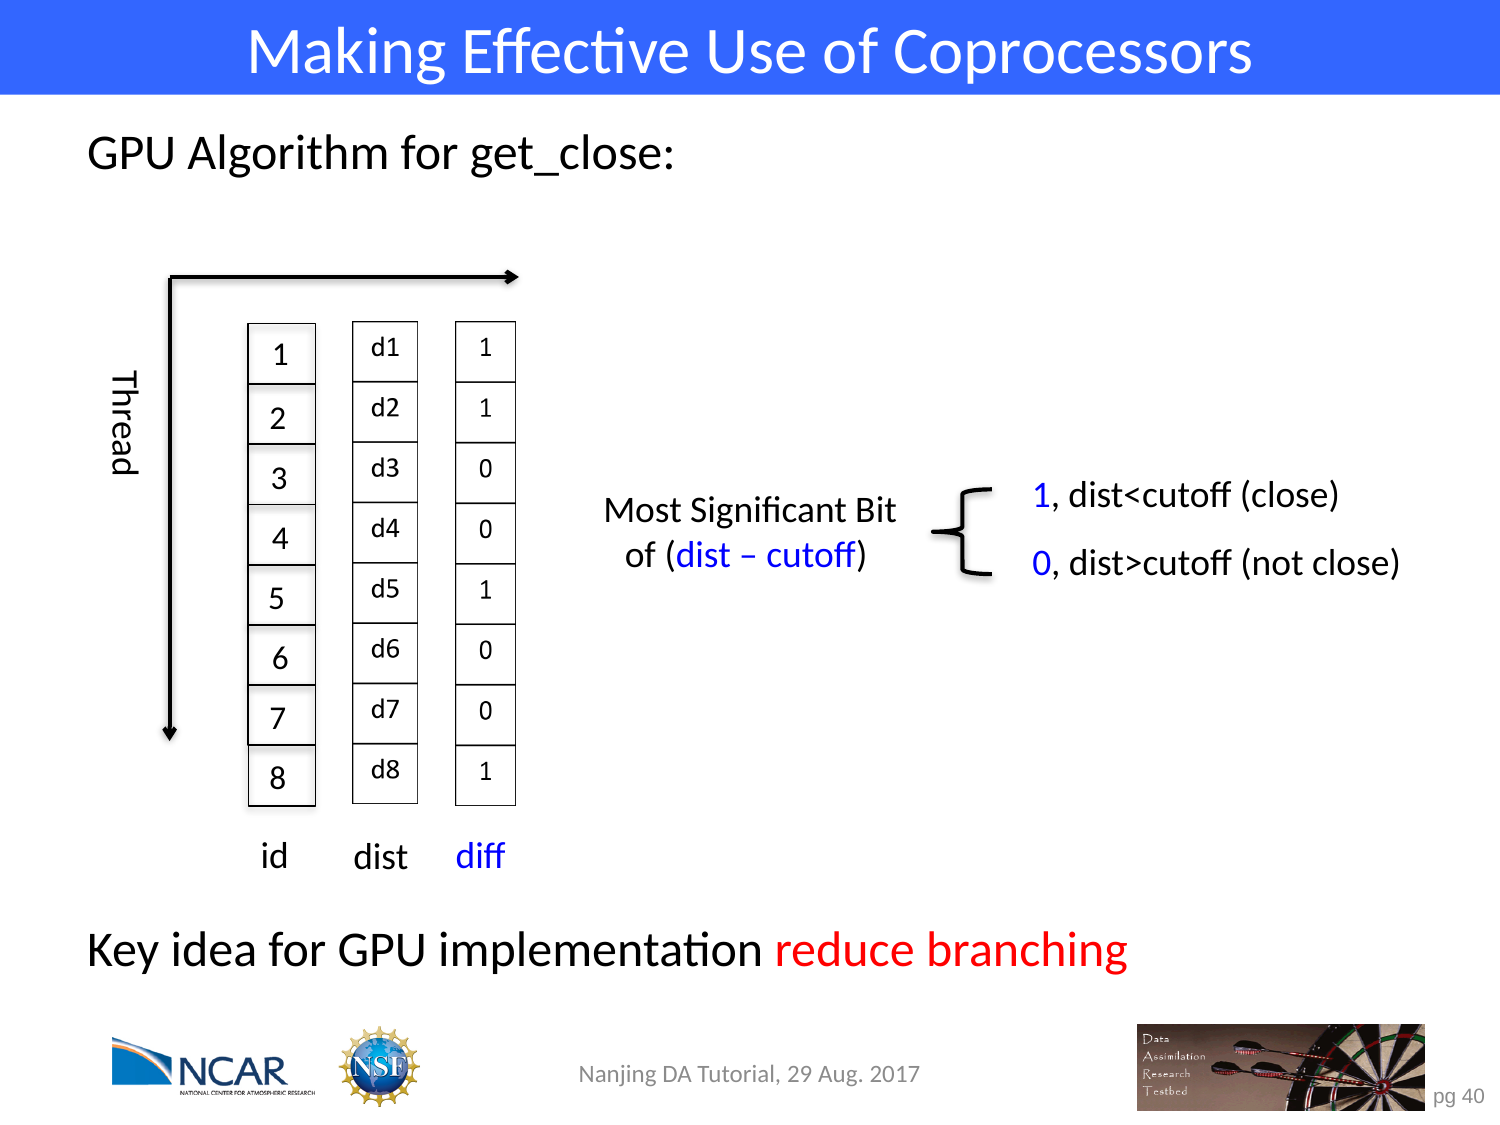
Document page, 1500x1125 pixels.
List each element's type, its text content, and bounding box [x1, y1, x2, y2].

text_box Key idea for GPU implementation reduce branching [72, 908, 1230, 984]
footer Nanjing DA Tutorial, 29 Aug. 2017 [512, 1042, 988, 1103]
text_box id [245, 823, 309, 884]
text_box diff [440, 823, 536, 884]
picture [352, 321, 418, 804]
picture [1137, 1024, 1425, 1111]
picture [455, 321, 516, 807]
text_box Making Effective Use of Coprocessors [0, 0, 1500, 95]
picture [337, 1024, 421, 1108]
text_box dist [338, 824, 434, 885]
picture [112, 1037, 315, 1095]
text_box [248, 323, 316, 807]
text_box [581, 462, 1420, 592]
text_box Thread [97, 355, 158, 623]
text_box GPU Algorithm for get_close: [72, 111, 1384, 187]
